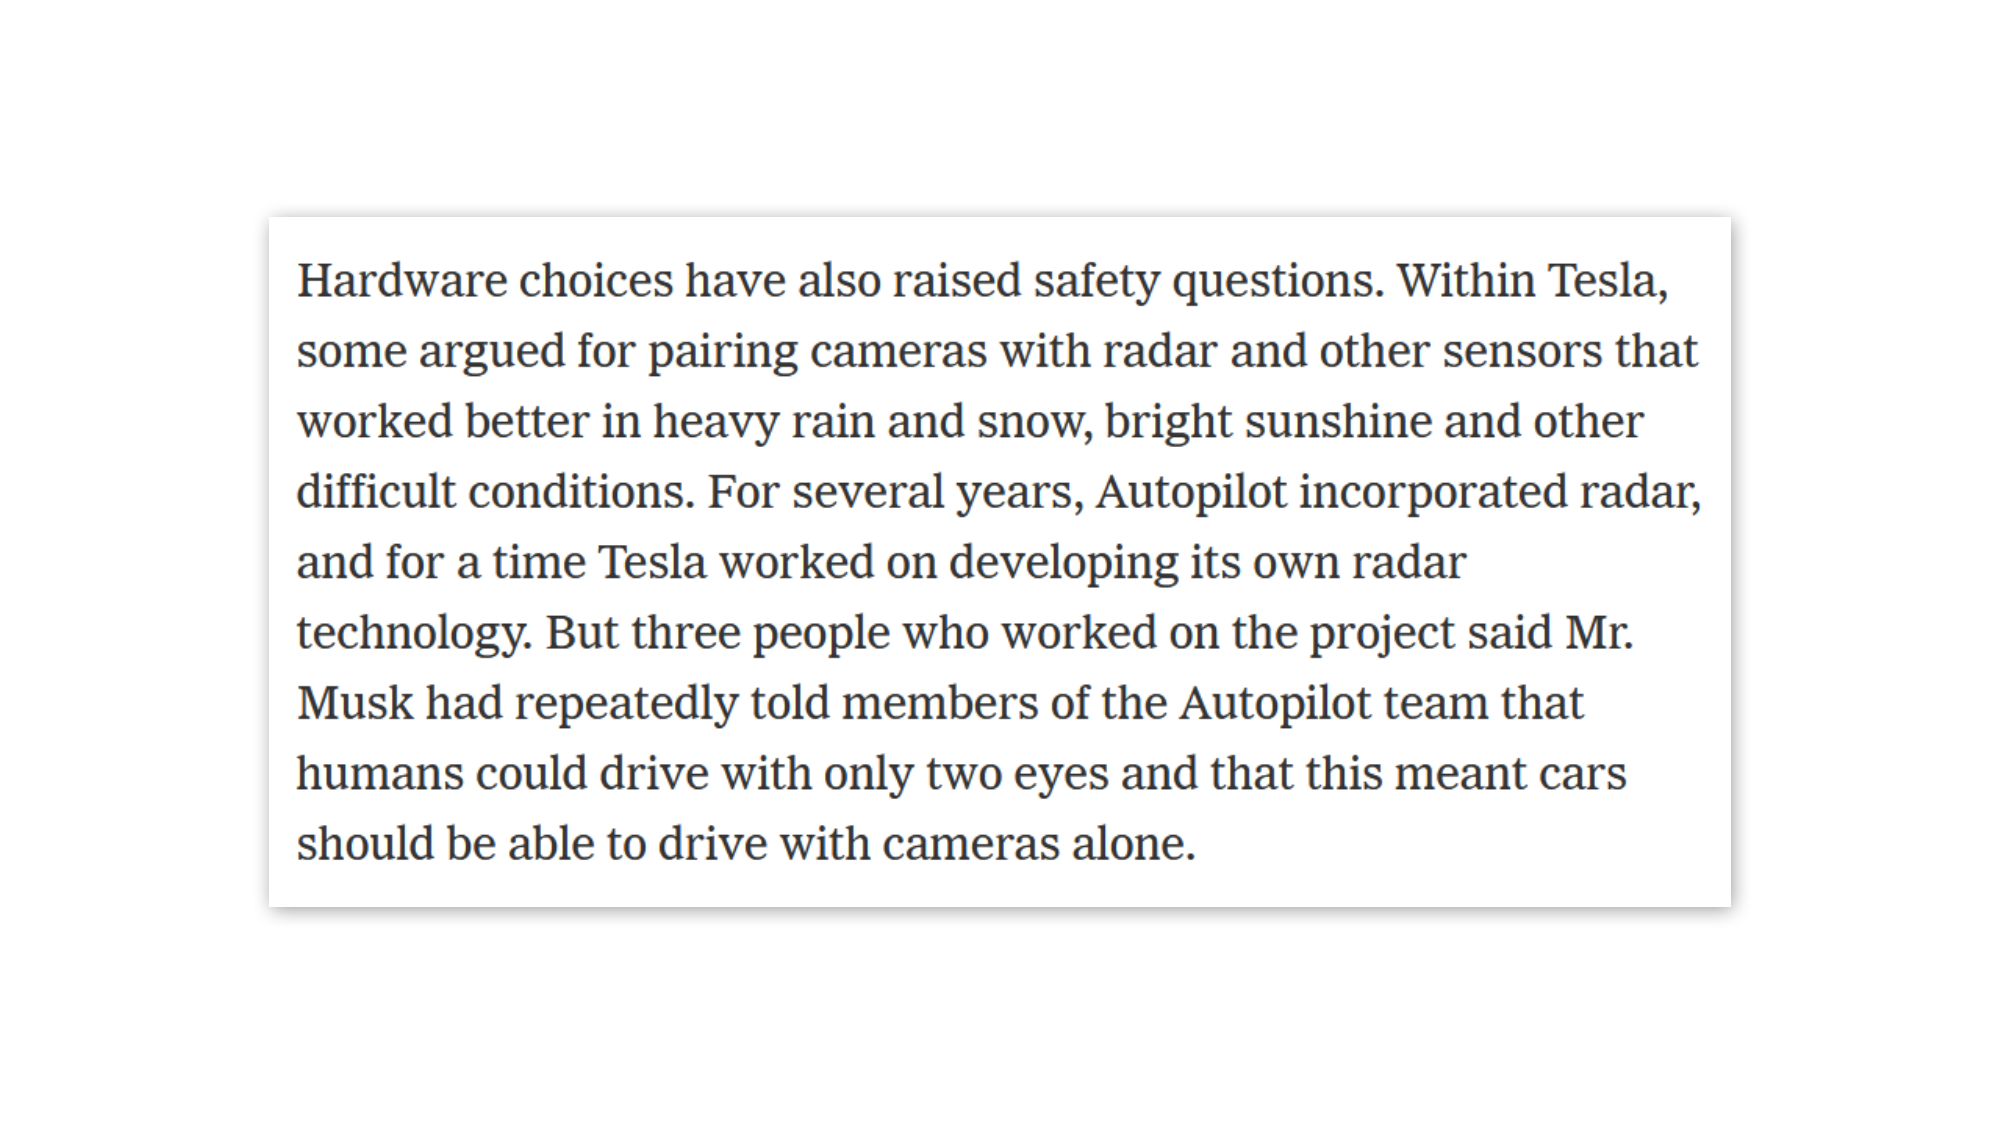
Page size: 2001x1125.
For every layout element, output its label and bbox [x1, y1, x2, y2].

picture [269, 217, 1731, 908]
